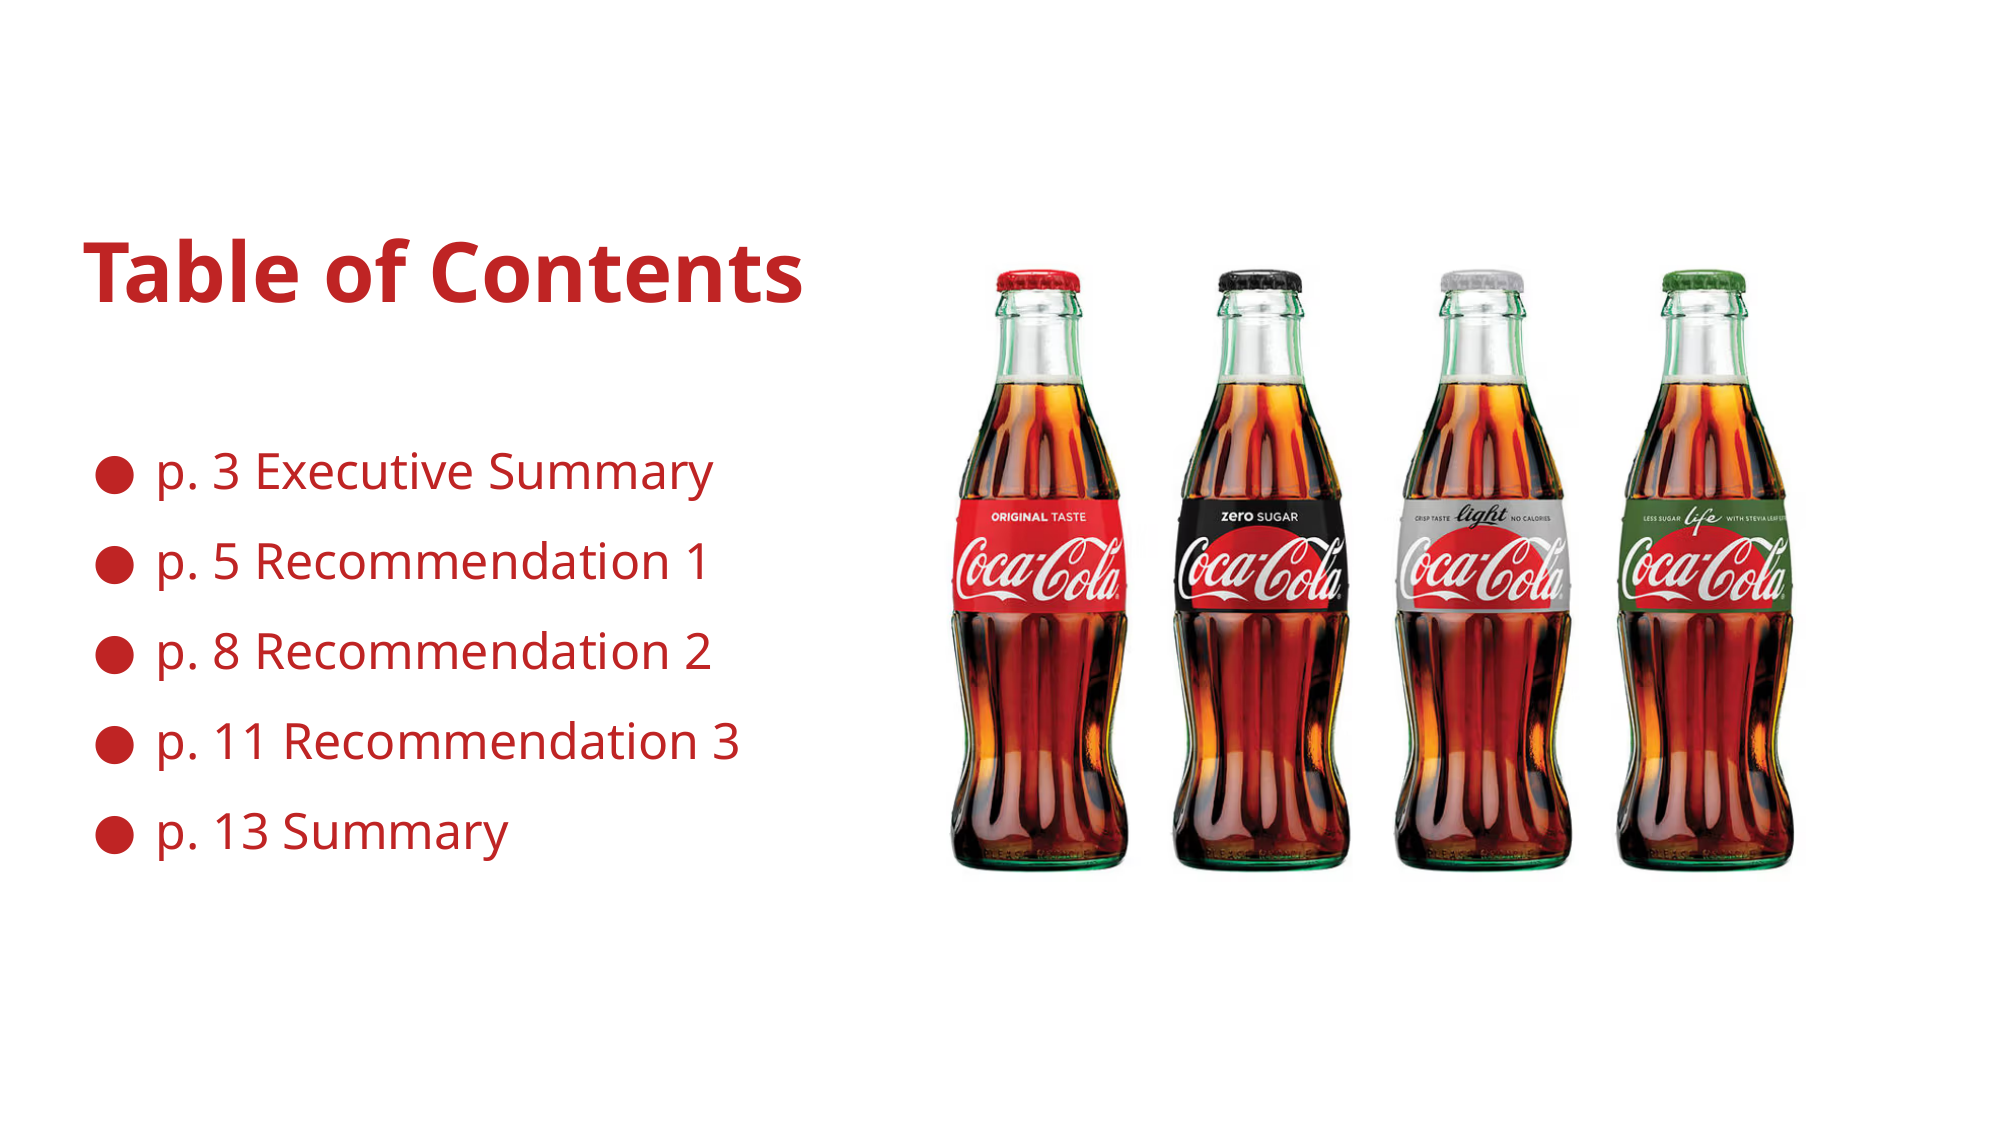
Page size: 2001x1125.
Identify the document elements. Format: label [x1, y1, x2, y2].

picture [1018, 233, 1885, 913]
text_box [65, 211, 1018, 913]
